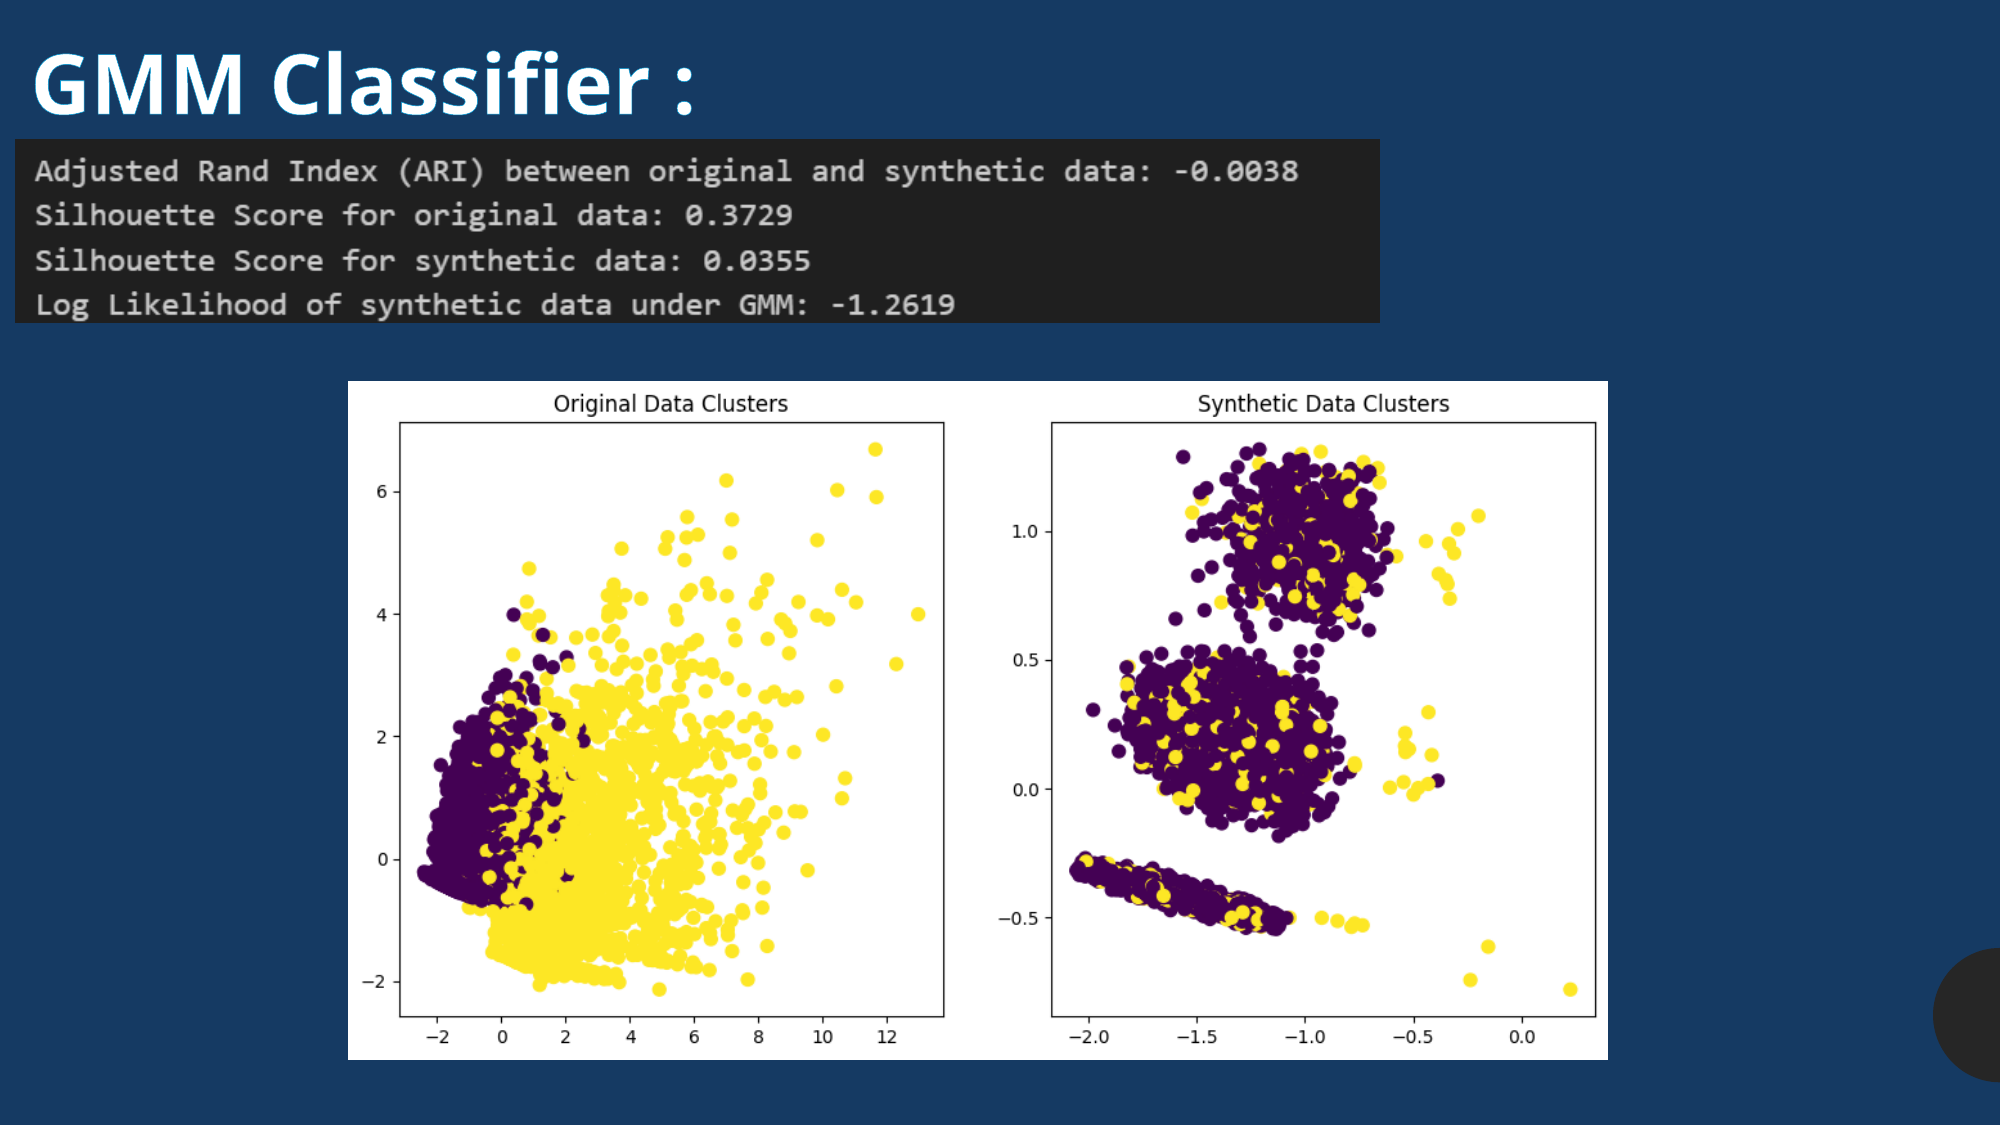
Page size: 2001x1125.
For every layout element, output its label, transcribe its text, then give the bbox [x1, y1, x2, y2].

text_box GMM Classifier : [15, 23, 1657, 139]
picture [348, 381, 1608, 1060]
picture [15, 139, 1380, 323]
